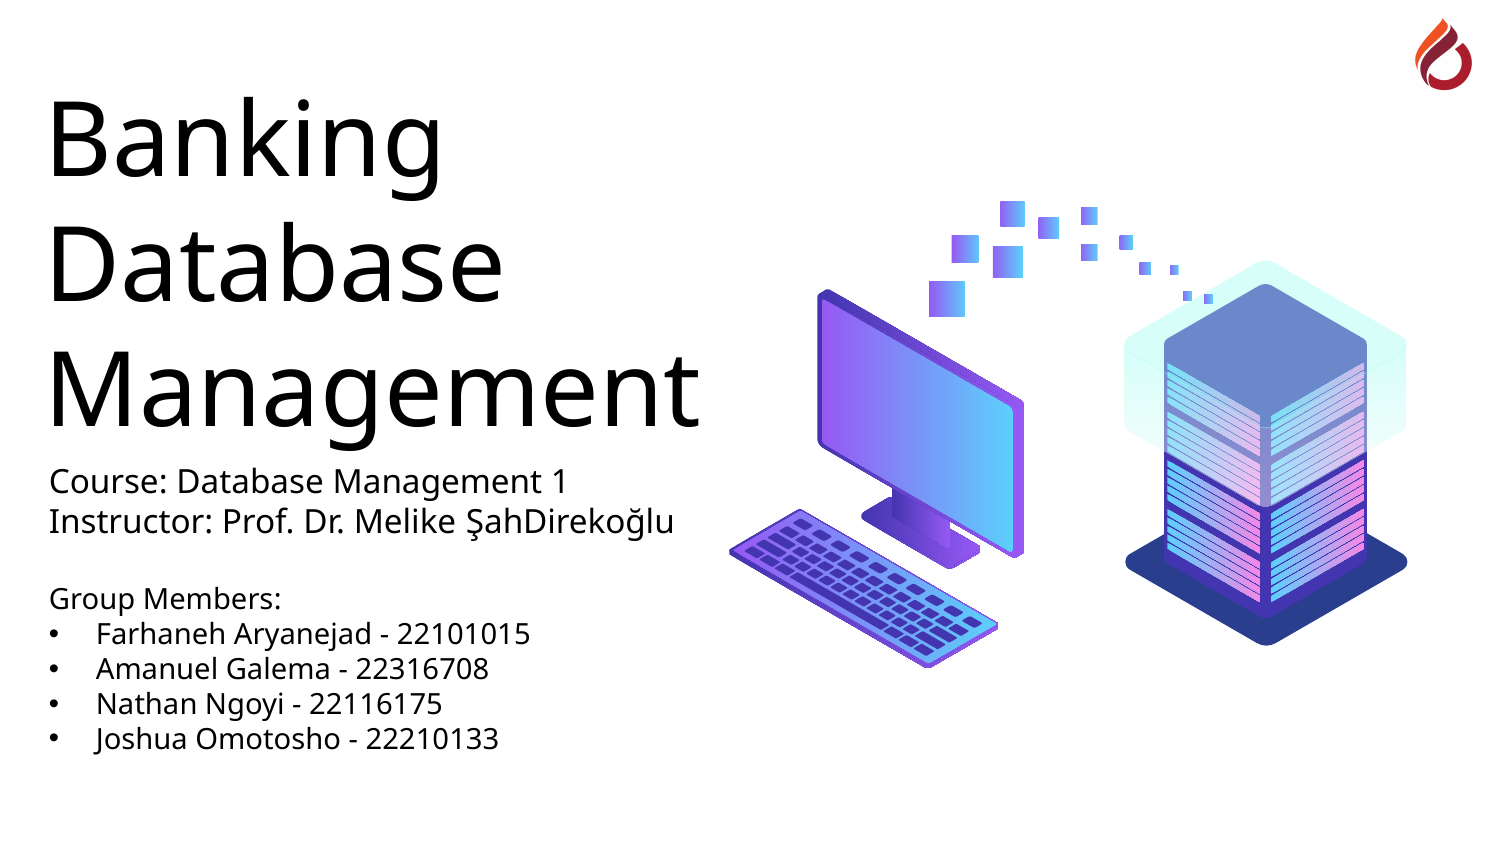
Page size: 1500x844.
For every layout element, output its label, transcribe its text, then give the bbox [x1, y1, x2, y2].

text_box [1270, 516, 1362, 569]
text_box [1122, 260, 1409, 507]
text_box [1270, 525, 1364, 586]
title Banking Database Management [29, 63, 728, 457]
text_box [1125, 533, 1408, 646]
text_box [1209, 516, 1261, 546]
text_box [1167, 525, 1261, 586]
text_box [1270, 516, 1322, 546]
text_box [1270, 516, 1293, 529]
text_box [929, 281, 965, 287]
text_box [1238, 516, 1261, 529]
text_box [728, 288, 1025, 669]
text_box [1195, 516, 1261, 554]
subtitle Course: Database Management 1 Instructor: Prof. Dr. Melike ŞahDirekoğlu Group Members: Farhaneh Aryanejad - 22101015 Amanuel Galema - 22316708 Nathan Ngoyi - 22116175 Joshua Omotosho - 22210133 [34, 445, 962, 789]
text_box [951, 235, 979, 263]
picture [1406, 17, 1481, 92]
text_box [1270, 516, 1336, 554]
text_box [1164, 516, 1367, 619]
text_box [1038, 217, 1060, 239]
text_box [1270, 516, 1307, 537]
text_box [1119, 235, 1133, 250]
text_box [1081, 244, 1098, 261]
text_box [1270, 517, 1364, 578]
text_box [992, 246, 1023, 278]
text_box [1224, 516, 1261, 537]
text_box [1000, 201, 1025, 227]
text_box [1168, 516, 1261, 569]
text_box [1167, 542, 1261, 603]
text_box [1167, 517, 1261, 578]
text_box [1270, 534, 1364, 595]
text_box [1270, 542, 1364, 603]
text_box [1167, 534, 1261, 595]
text_box [1081, 207, 1098, 225]
